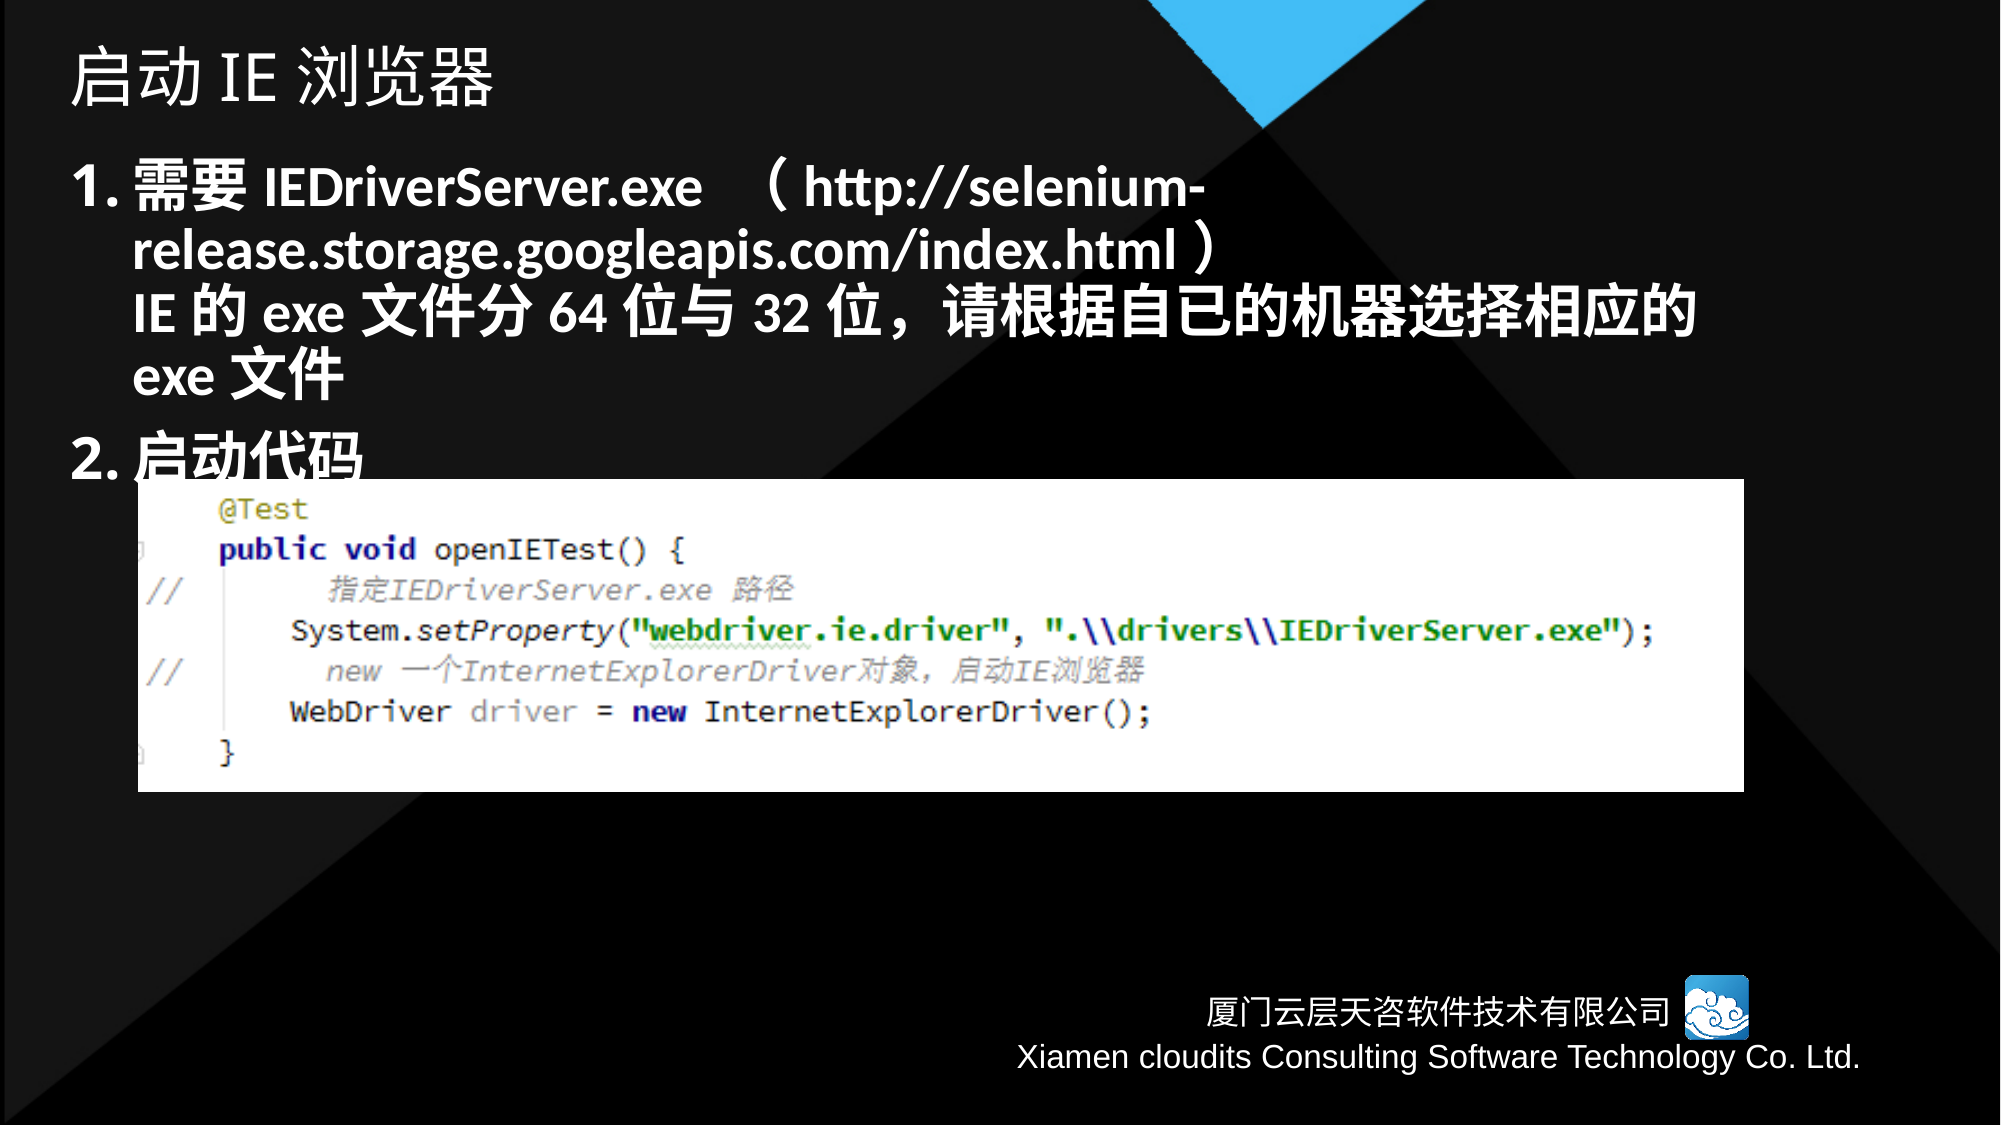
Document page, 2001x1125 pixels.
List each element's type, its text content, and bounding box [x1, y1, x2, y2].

picture [0, 0, 2001, 1125]
title 启动IE浏览器 [55, 36, 1827, 126]
list 需要IEDriverServer.exe （http://selenium-release.storage.googleapis.com/index.html） IE的exe文件分64位与32位，请根据自已的机器选择相应的exe文件 启动代码 [55, 149, 1780, 863]
